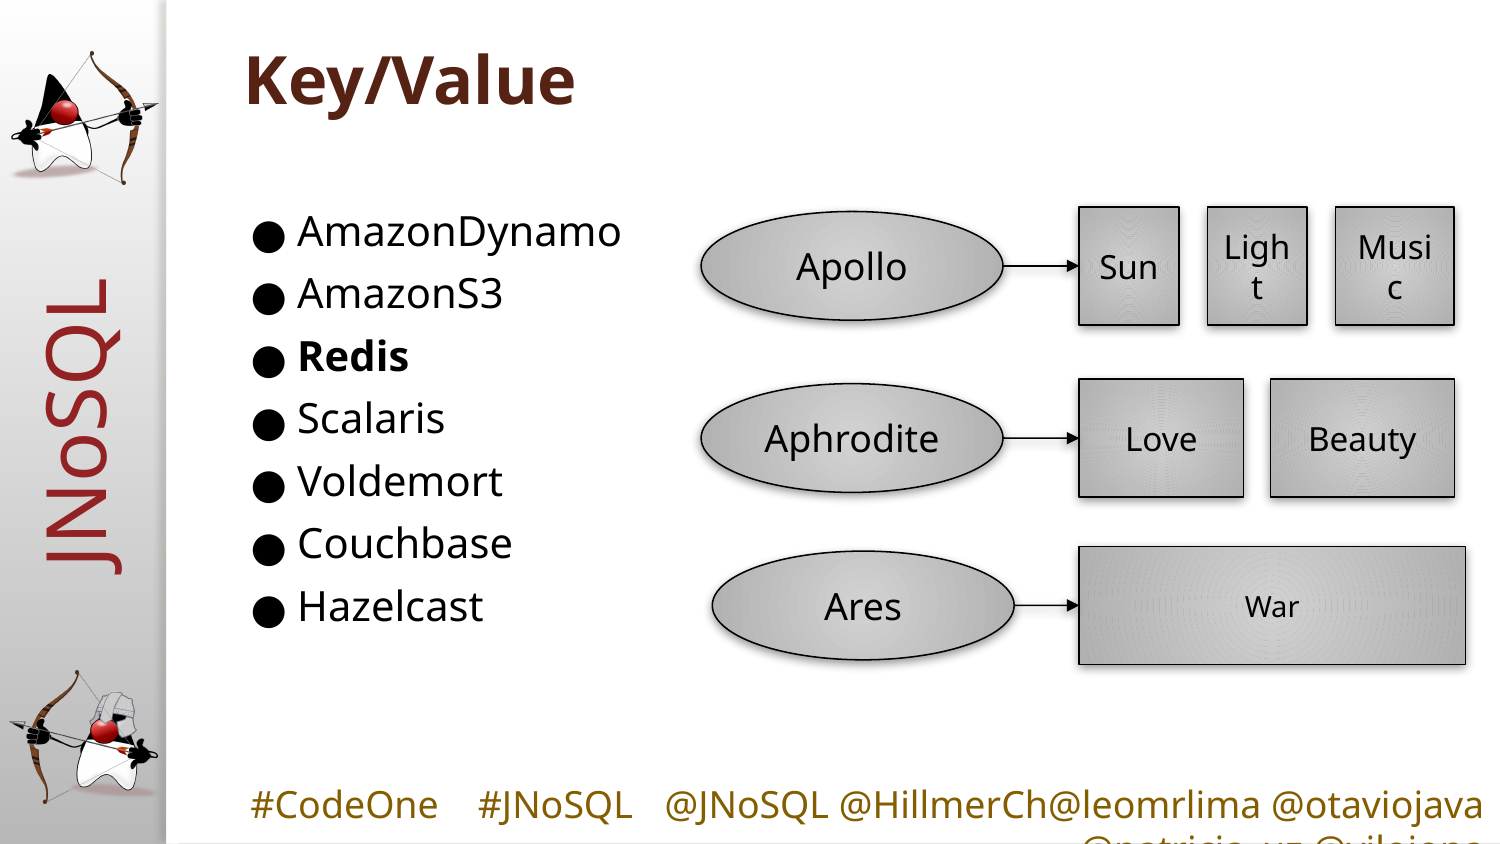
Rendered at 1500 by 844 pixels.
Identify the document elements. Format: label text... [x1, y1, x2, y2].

text_box Aphrodite [701, 383, 1003, 493]
picture [9, 670, 163, 804]
title Key/Value [235, 33, 1466, 175]
text_box Apollo [701, 211, 1003, 321]
picture [6, 51, 159, 185]
text_box Love [1079, 379, 1244, 498]
text_box Music [1335, 206, 1455, 325]
list AmazonDynamo AmazonS3 Redis Scalaris Voldemort Couchbase Hazelcast [222, 196, 1455, 754]
text_box Sun [1079, 206, 1179, 325]
text_box Ares [712, 551, 1014, 660]
text_box Light [1207, 206, 1307, 325]
text_box War [1079, 546, 1466, 665]
text_box Beauty [1270, 378, 1455, 498]
